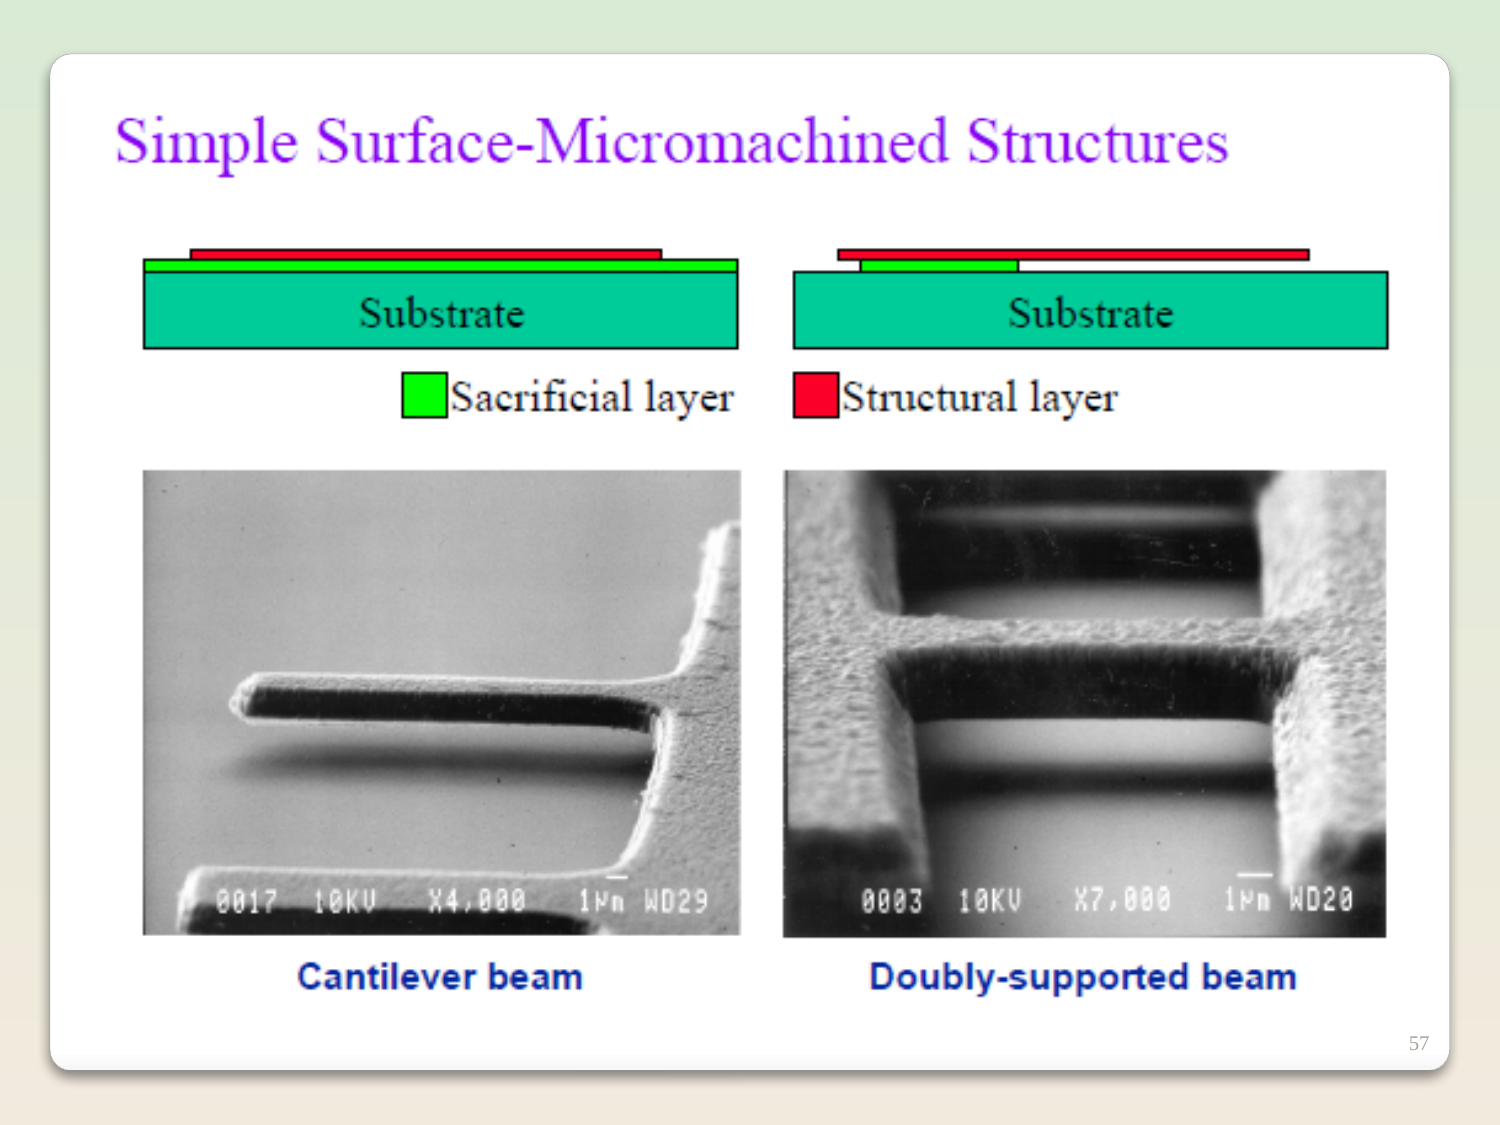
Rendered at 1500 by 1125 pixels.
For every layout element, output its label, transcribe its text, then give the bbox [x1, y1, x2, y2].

picture [87, 87, 1414, 1001]
slide_number 57 [1369, 1002, 1445, 1063]
